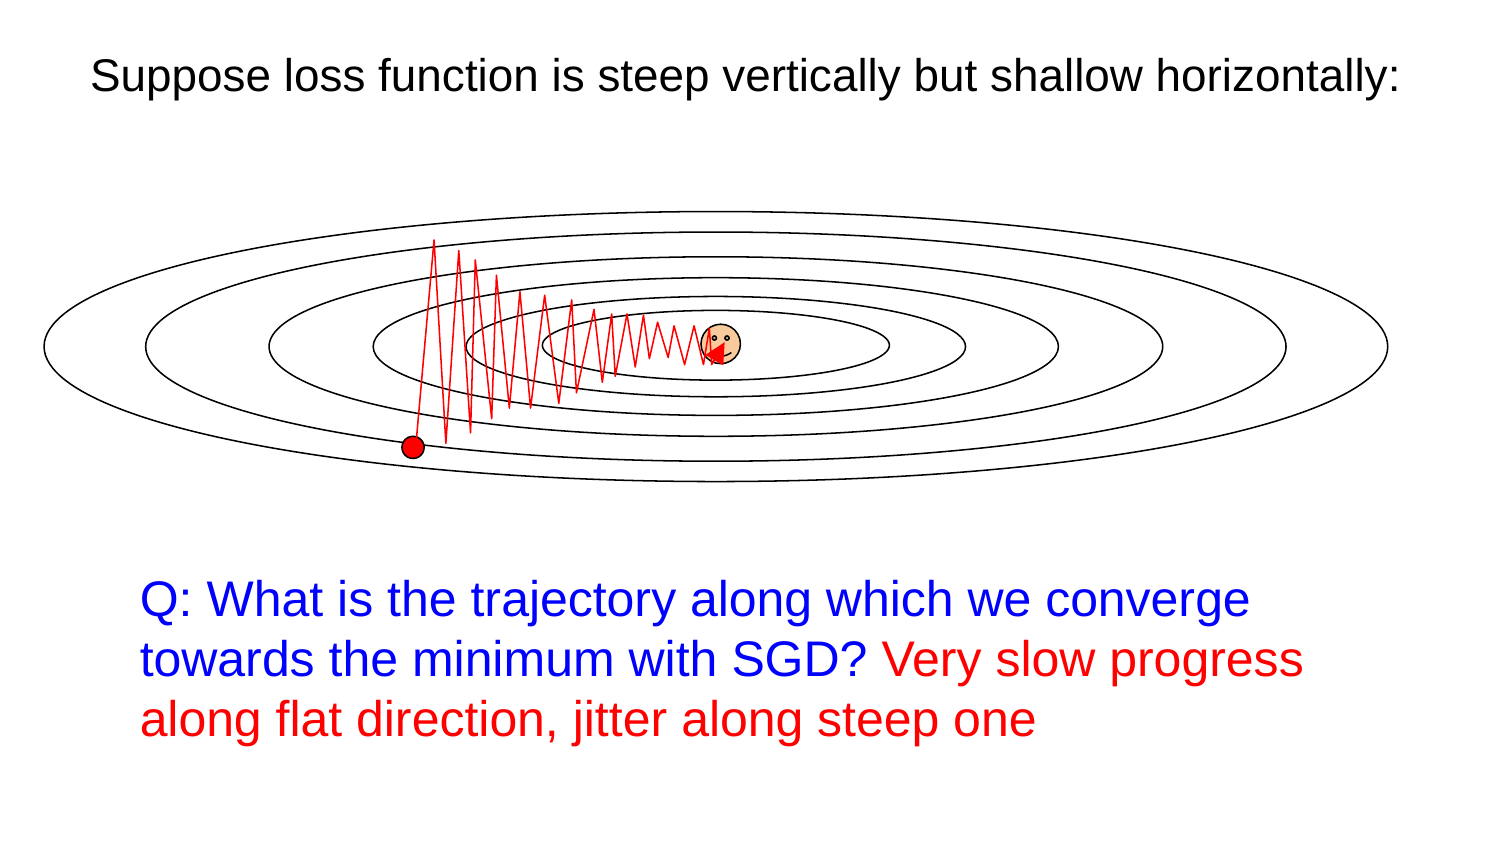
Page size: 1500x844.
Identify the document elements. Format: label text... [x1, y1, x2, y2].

text_box [480, 293, 495, 327]
text_box [487, 368, 493, 399]
text_box [483, 323, 494, 370]
text_box [710, 324, 741, 364]
text_box [461, 271, 474, 299]
text_box [700, 328, 709, 349]
text_box Q: What is the trajectory along which we converge towards the minimum with SGD? Very slow progress along flat direction, jitter along steep one [124, 551, 1359, 766]
text_box [443, 389, 449, 419]
text_box [373, 309, 427, 382]
text_box [145, 247, 433, 443]
text_box [501, 316, 517, 376]
text_box [438, 301, 455, 390]
text_box [474, 256, 1163, 437]
text_box Suppose loss function is steep vertically but shallow horizontally: [21, 30, 1471, 114]
text_box [44, 211, 1388, 482]
text_box [269, 277, 430, 414]
text_box [463, 297, 474, 345]
text_box [523, 310, 542, 381]
text_box [466, 351, 472, 395]
text_box [421, 232, 1287, 462]
text_box [547, 305, 570, 386]
text_box [416, 239, 725, 444]
text_box [437, 273, 457, 305]
text_box [466, 334, 473, 358]
text_box [401, 436, 425, 459]
text_box [499, 277, 1059, 416]
text_box [573, 296, 966, 397]
